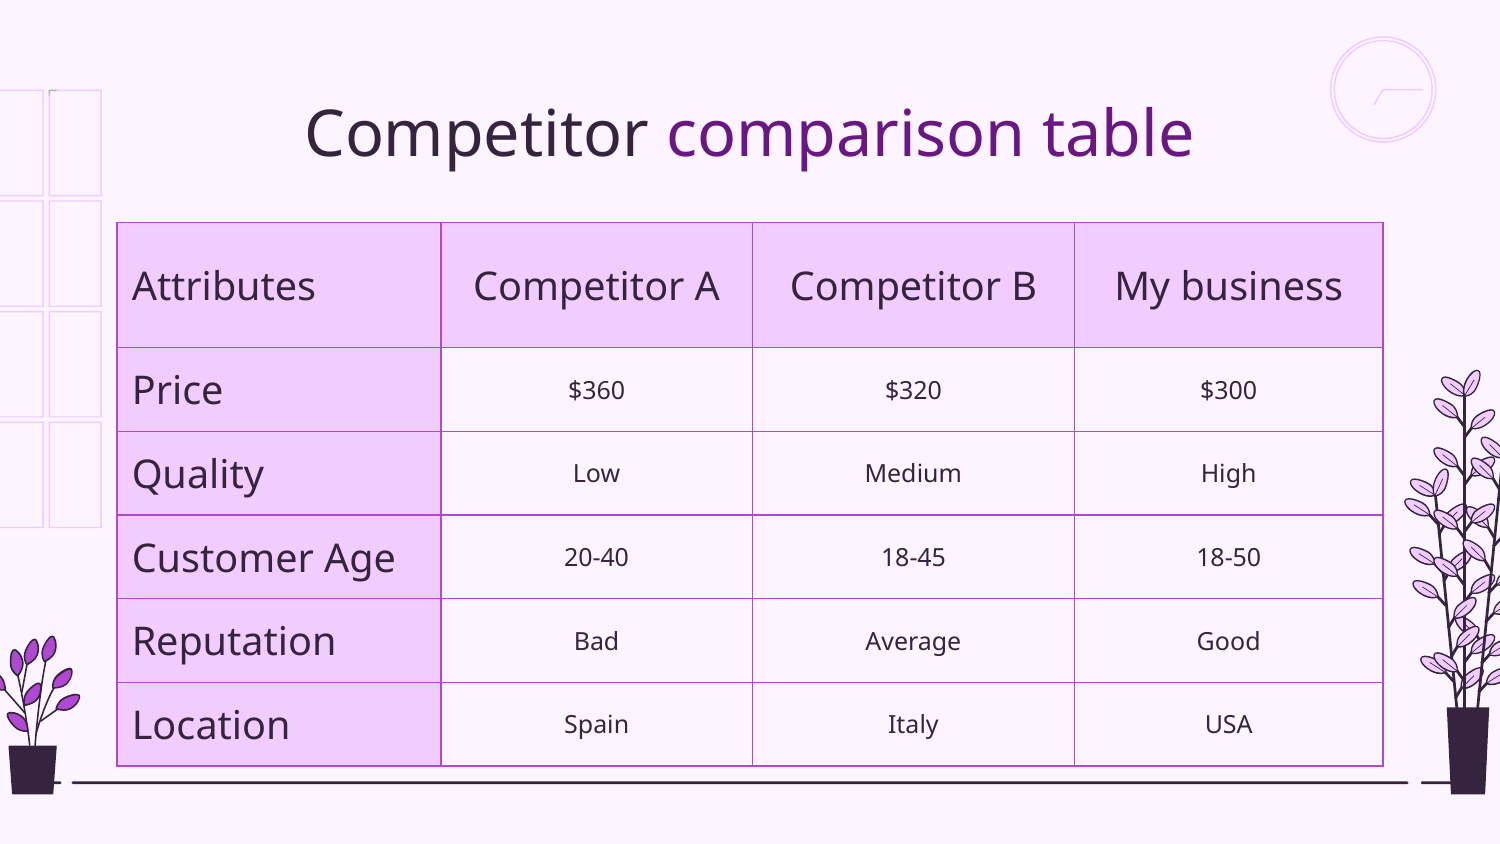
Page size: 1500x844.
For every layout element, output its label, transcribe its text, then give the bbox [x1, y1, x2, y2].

table_cell Spain [442, 683, 752, 765]
table_header Attributes [118, 223, 440, 347]
table_cell Location [118, 683, 440, 765]
table_cell Bad [442, 599, 752, 682]
table_cell $300 [1075, 348, 1382, 431]
table_cell Customer Age [118, 516, 440, 598]
table_cell High [1075, 432, 1382, 514]
table_cell 20-40 [442, 516, 752, 598]
table_cell Italy [753, 683, 1074, 765]
table_cell Reputation [118, 599, 440, 682]
table_cell Medium [753, 432, 1074, 514]
title Competitor comparison table [121, 76, 1379, 171]
table_cell USA [1075, 683, 1382, 765]
table_cell Quality [118, 432, 440, 514]
table_cell 18-45 [753, 516, 1074, 598]
table_cell $360 [442, 348, 752, 431]
table_cell Low [442, 432, 752, 514]
table_cell 18-50 [1075, 516, 1382, 598]
table_header My business [1075, 223, 1382, 347]
table_header Competitor A [442, 223, 752, 347]
table_cell Average [753, 599, 1074, 682]
table_cell Price [118, 348, 440, 431]
table_cell $320 [753, 348, 1074, 431]
table_header Competitor B [753, 223, 1074, 347]
table_cell Good [1075, 599, 1382, 682]
